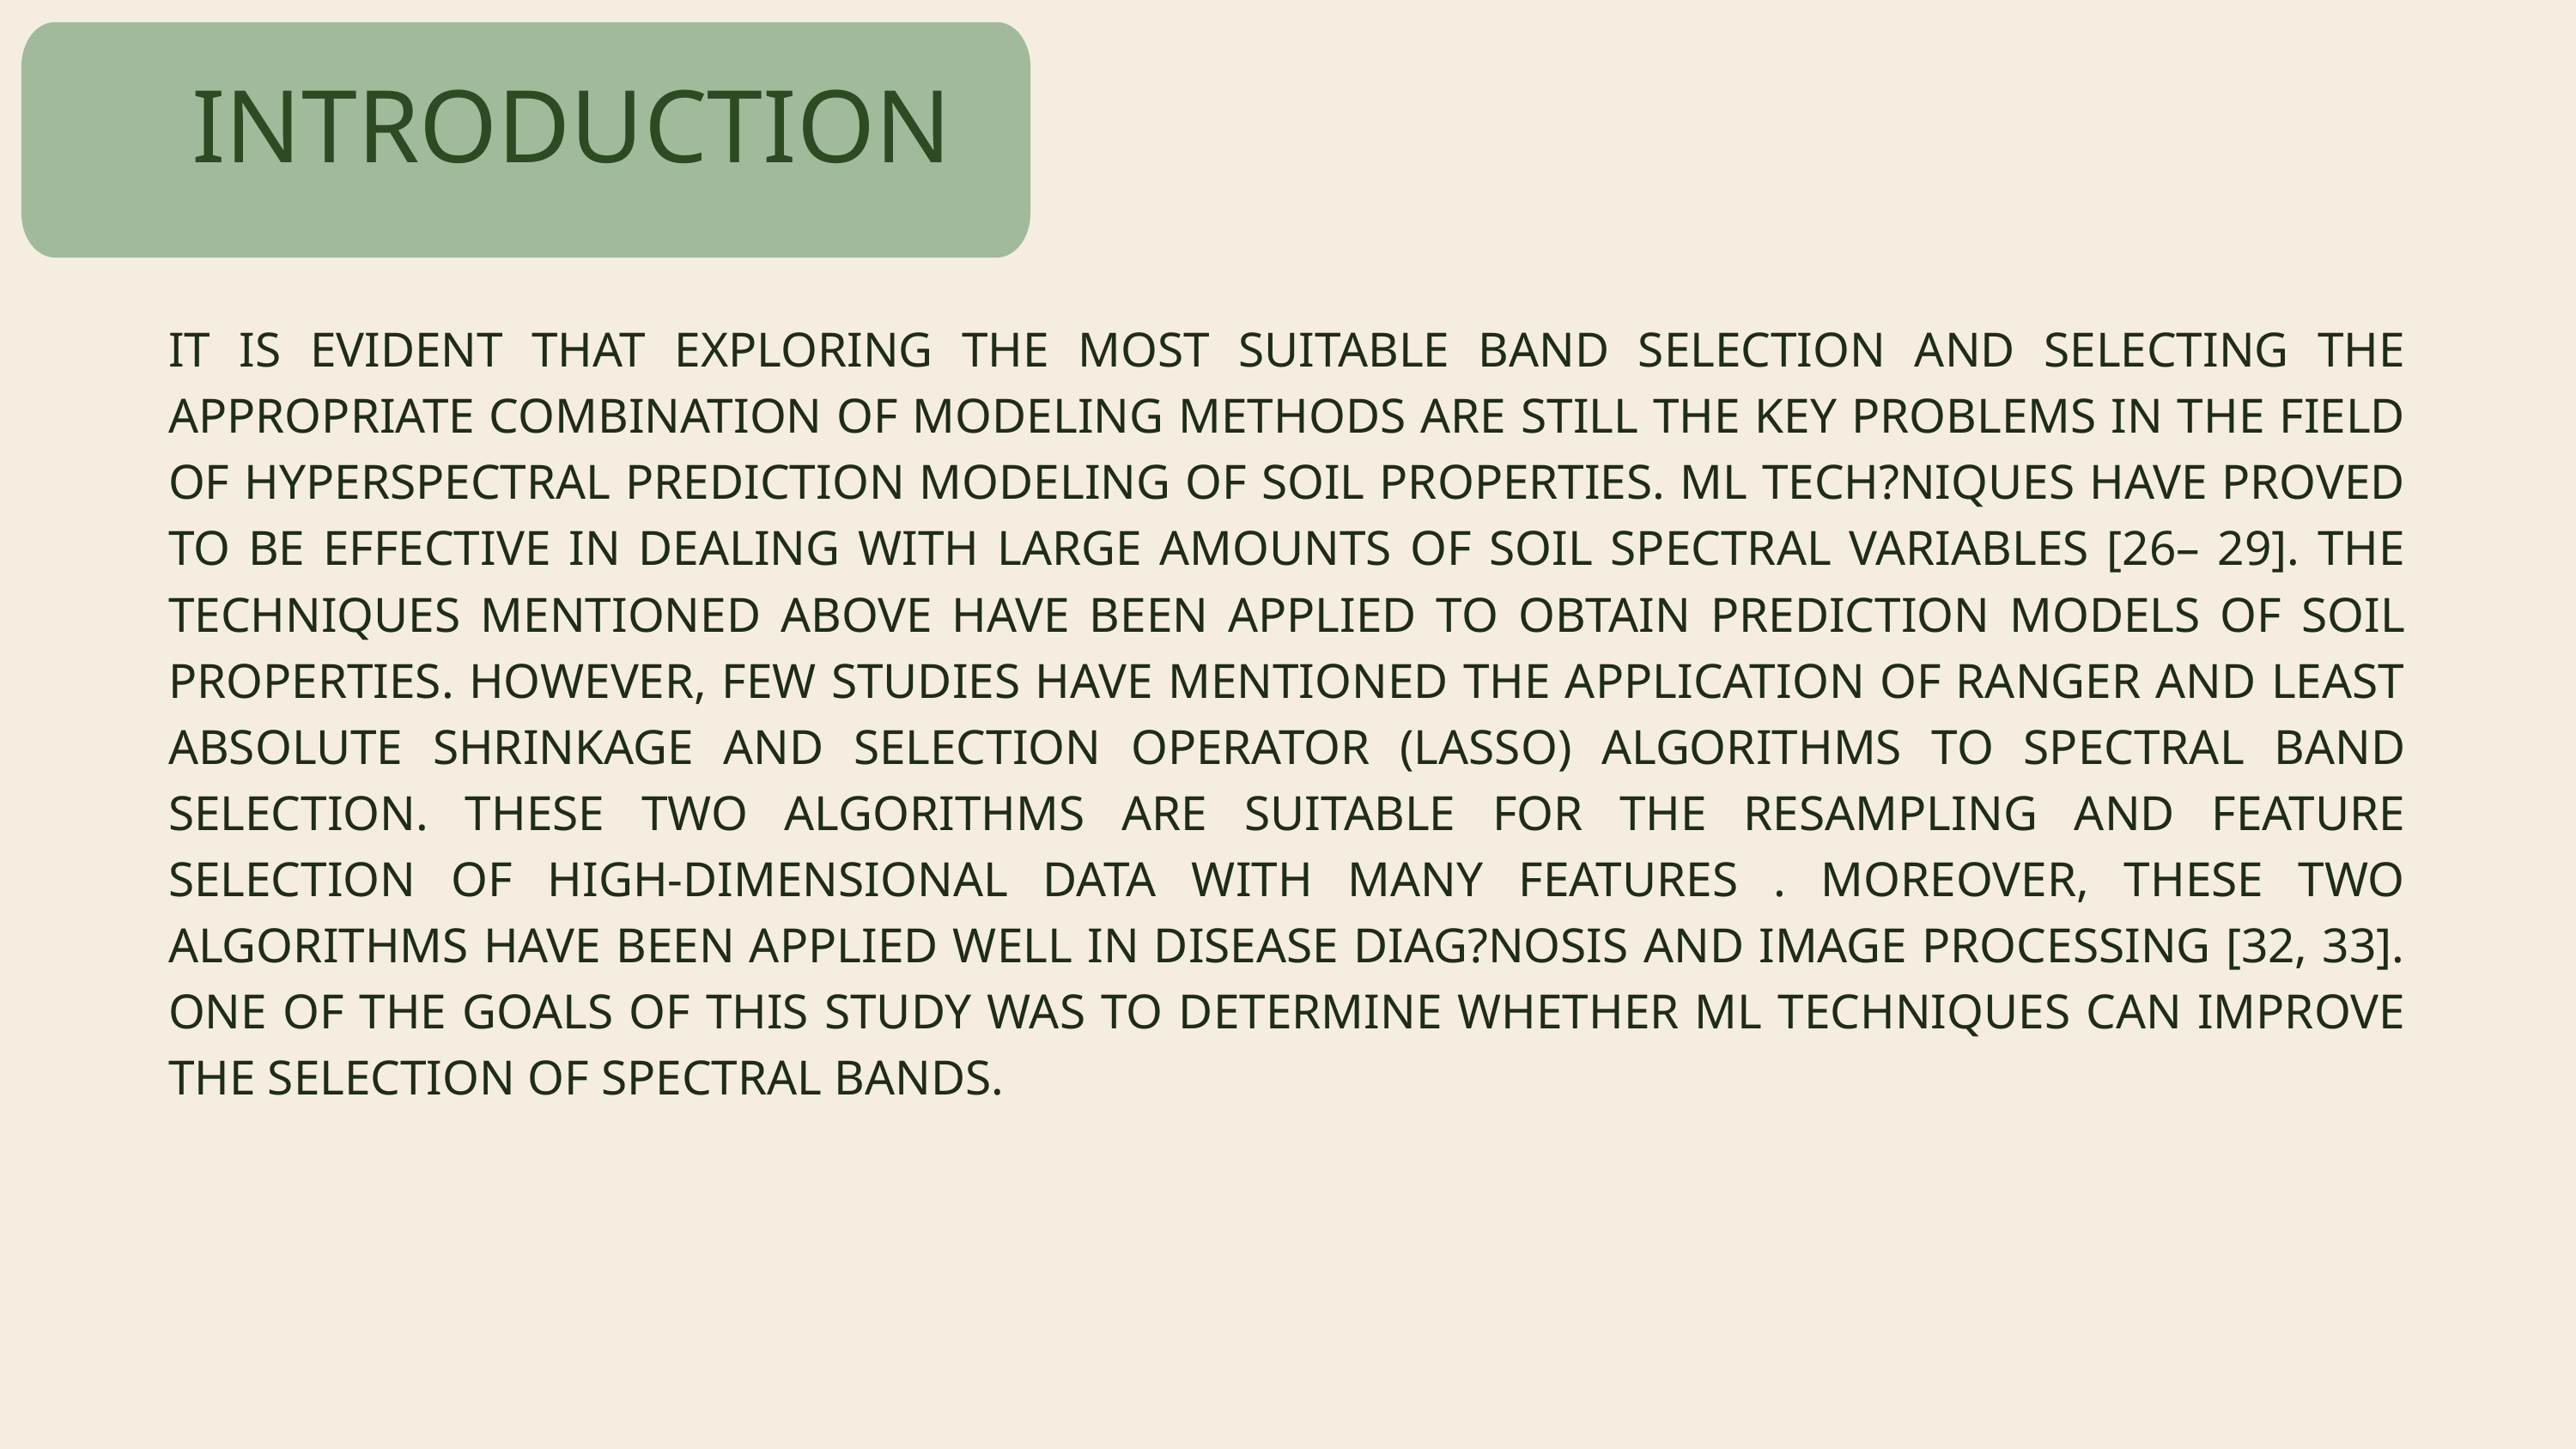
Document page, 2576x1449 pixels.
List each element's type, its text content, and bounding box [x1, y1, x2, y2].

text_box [21, 21, 1031, 258]
text_box IT IS EVIDENT THAT EXPLORING THE MOST SUITABLE BAND SELECTION AND SELECTING THE APPROPRIATE COMBINATION OF MODELING METHODS ARE STILL THE KEY PROBLEMS IN THE FIELD OF HYPERSPECTRAL PREDICTION MODELING OF SOIL PROPERTIES. ML TECH?NIQUES HAVE PROVED TO BE EFFECTIVE IN DEALING WITH LARGE AMOUNTS OF SOIL SPECTRAL VARIABLES [26– 29]. THE TECHNIQUES MENTIONED ABOVE HAVE BEEN APPLIED TO OBTAIN PREDICTION MODELS OF SOIL PROPERTIES. HOWEVER, FEW STUDIES HAVE MENTIONED THE APPLICATION OF RANGER AND LEAST ABSOLUTE SHRINKAGE AND SELECTION OPERATOR (LASSO) ALGORITHMS TO SPECTRAL BAND SELECTION. THESE TWO ALGORITHMS ARE SUITABLE FOR THE RESAMPLING AND FEATURE SELECTION OF HIGH-DIMENSIONAL DATA WITH MANY FEATURES . MOREOVER, THESE TWO ALGORITHMS HAVE BEEN APPLIED WELL IN DISEASE DIAG?NOSIS AND IMAGE PROCESSING [32, 33]. ONE OF THE GOALS OF THIS STUDY WAS TO DETERMINE WHETHER ML TECHNIQUES CAN IMPROVE THE SELECTION OF SPECTRAL BANDS. [167, 310, 2409, 1105]
